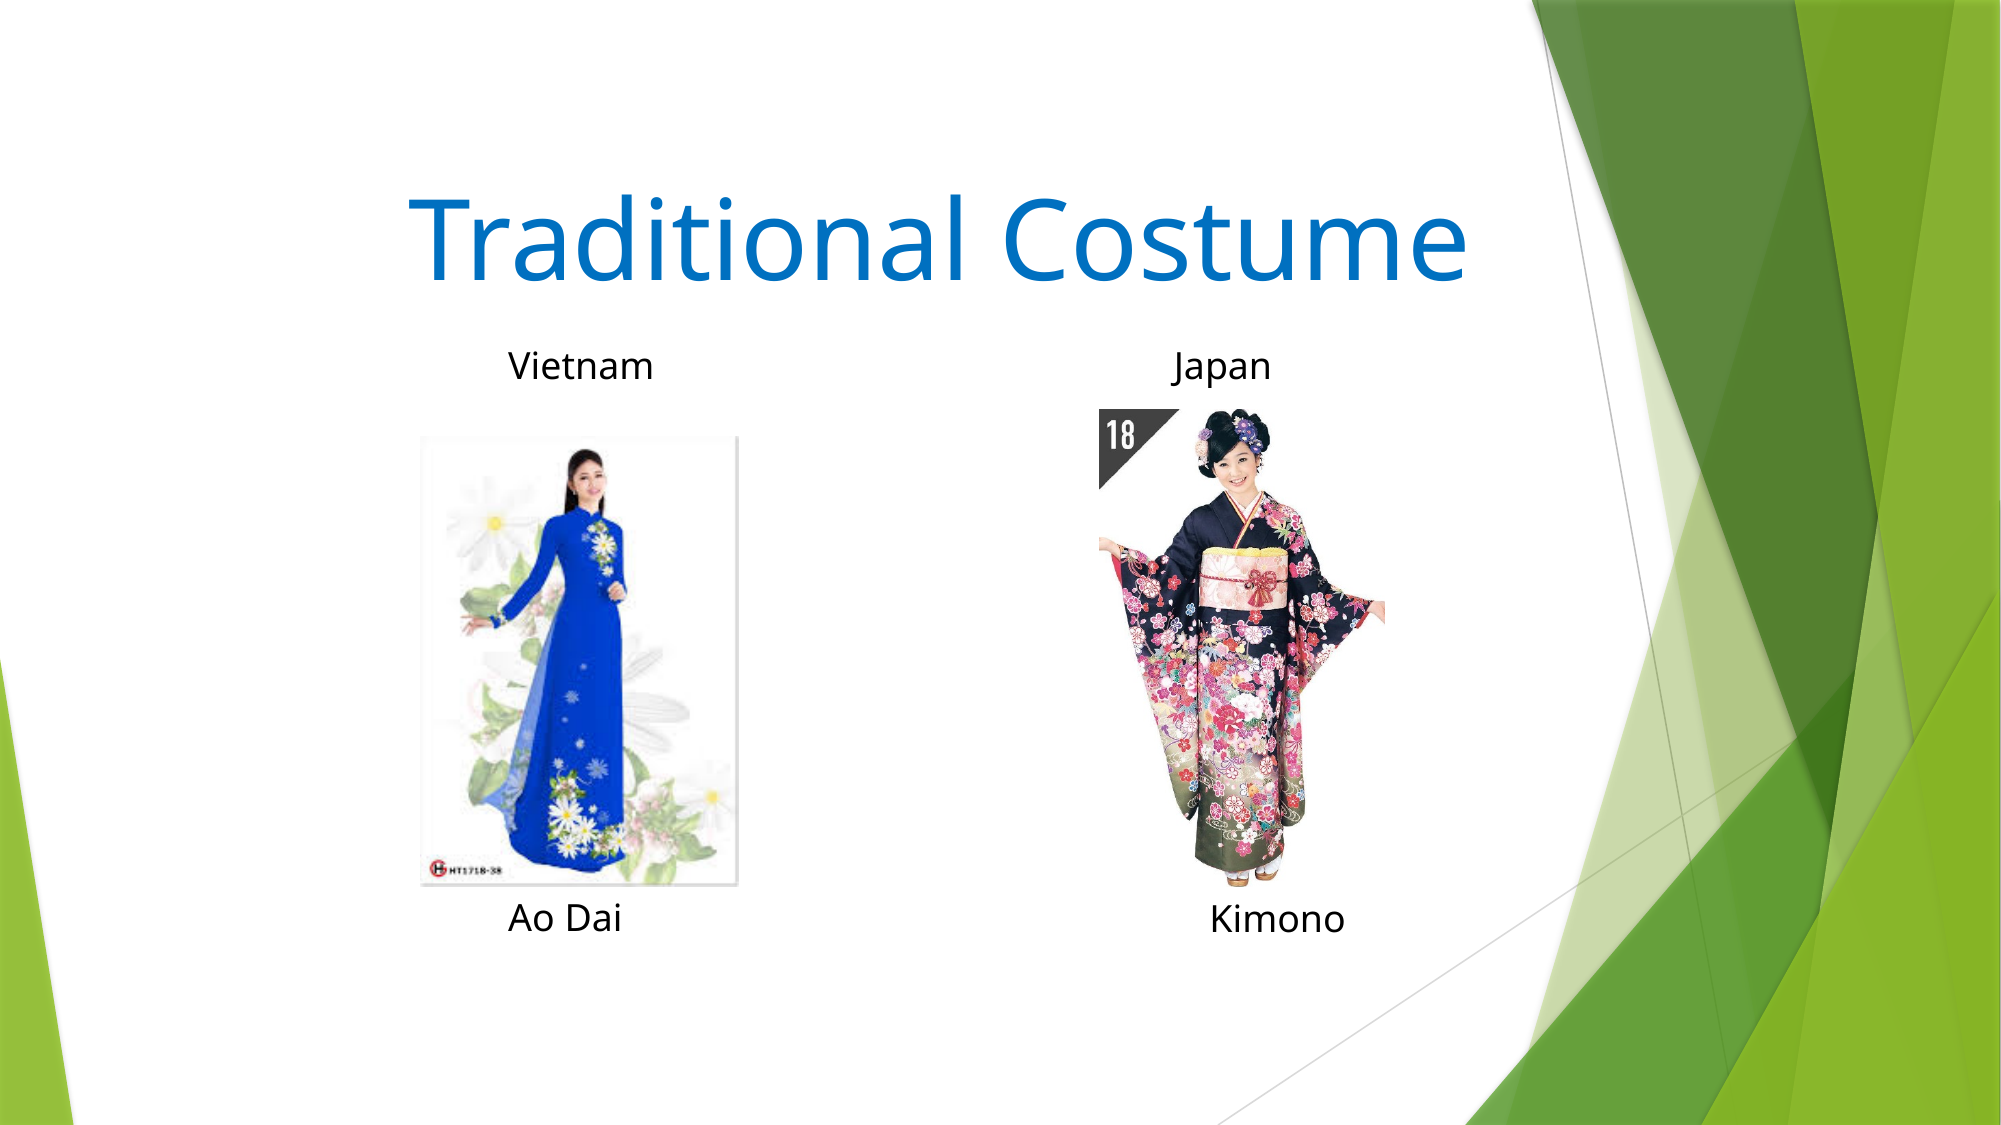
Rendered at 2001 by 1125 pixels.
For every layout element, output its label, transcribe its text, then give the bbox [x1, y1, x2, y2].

text_box Ao Dai [493, 896, 666, 946]
text_box Vietnam [493, 334, 810, 394]
picture [419, 435, 739, 887]
text_box Traditional Costume [394, 160, 1670, 311]
picture [1099, 409, 1386, 887]
text_box Japan [1158, 334, 1404, 394]
text_box Kimono [1194, 887, 1392, 947]
